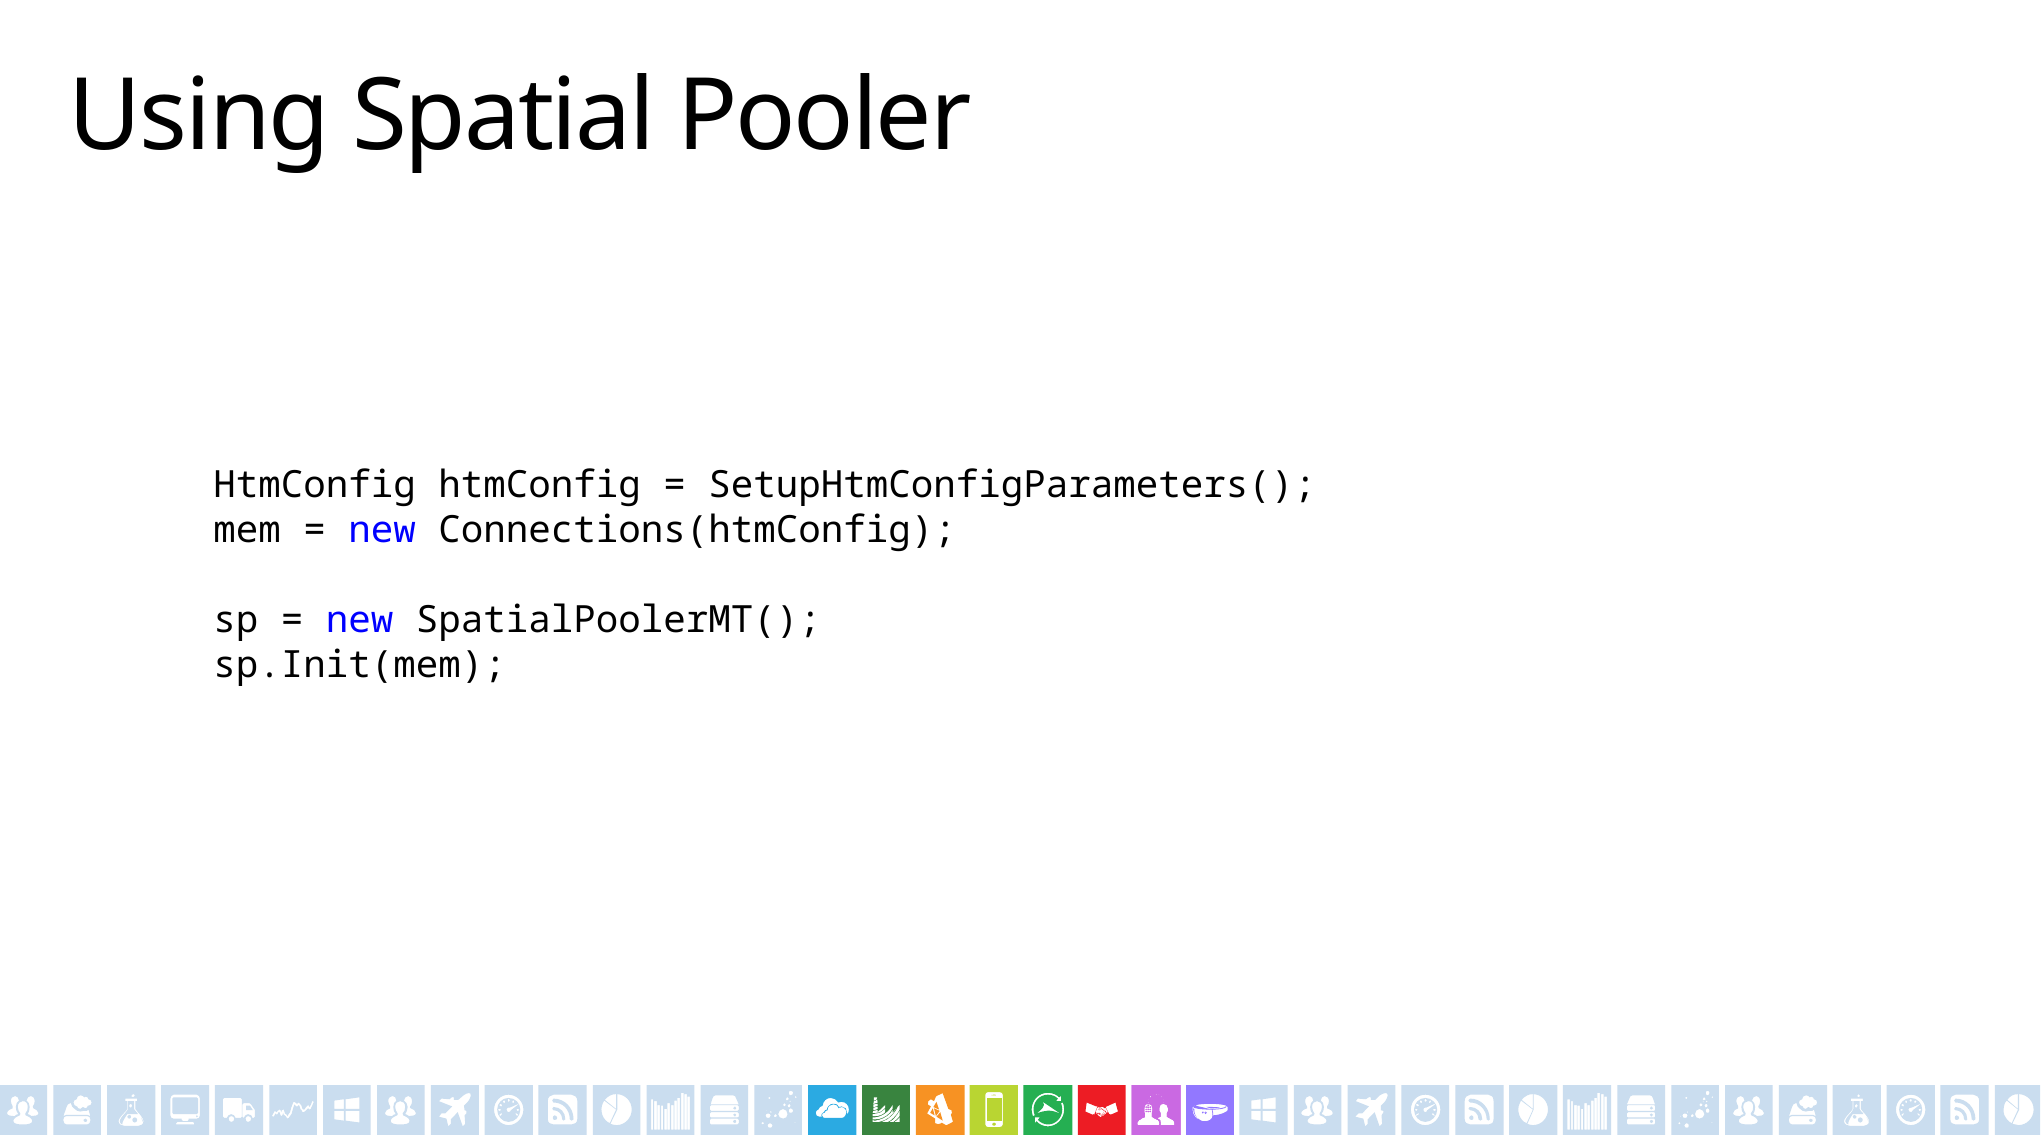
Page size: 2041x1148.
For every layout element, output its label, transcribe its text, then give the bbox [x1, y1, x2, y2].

text_box HtmConfig htmConfig = SetupHtmConfigParameters(); mem = new Connections(htmConfig); sp = new SpatialPoolerMT(); sp.Init(mem); [198, 452, 1609, 693]
title Using Spatial Pooler [45, 48, 1996, 199]
